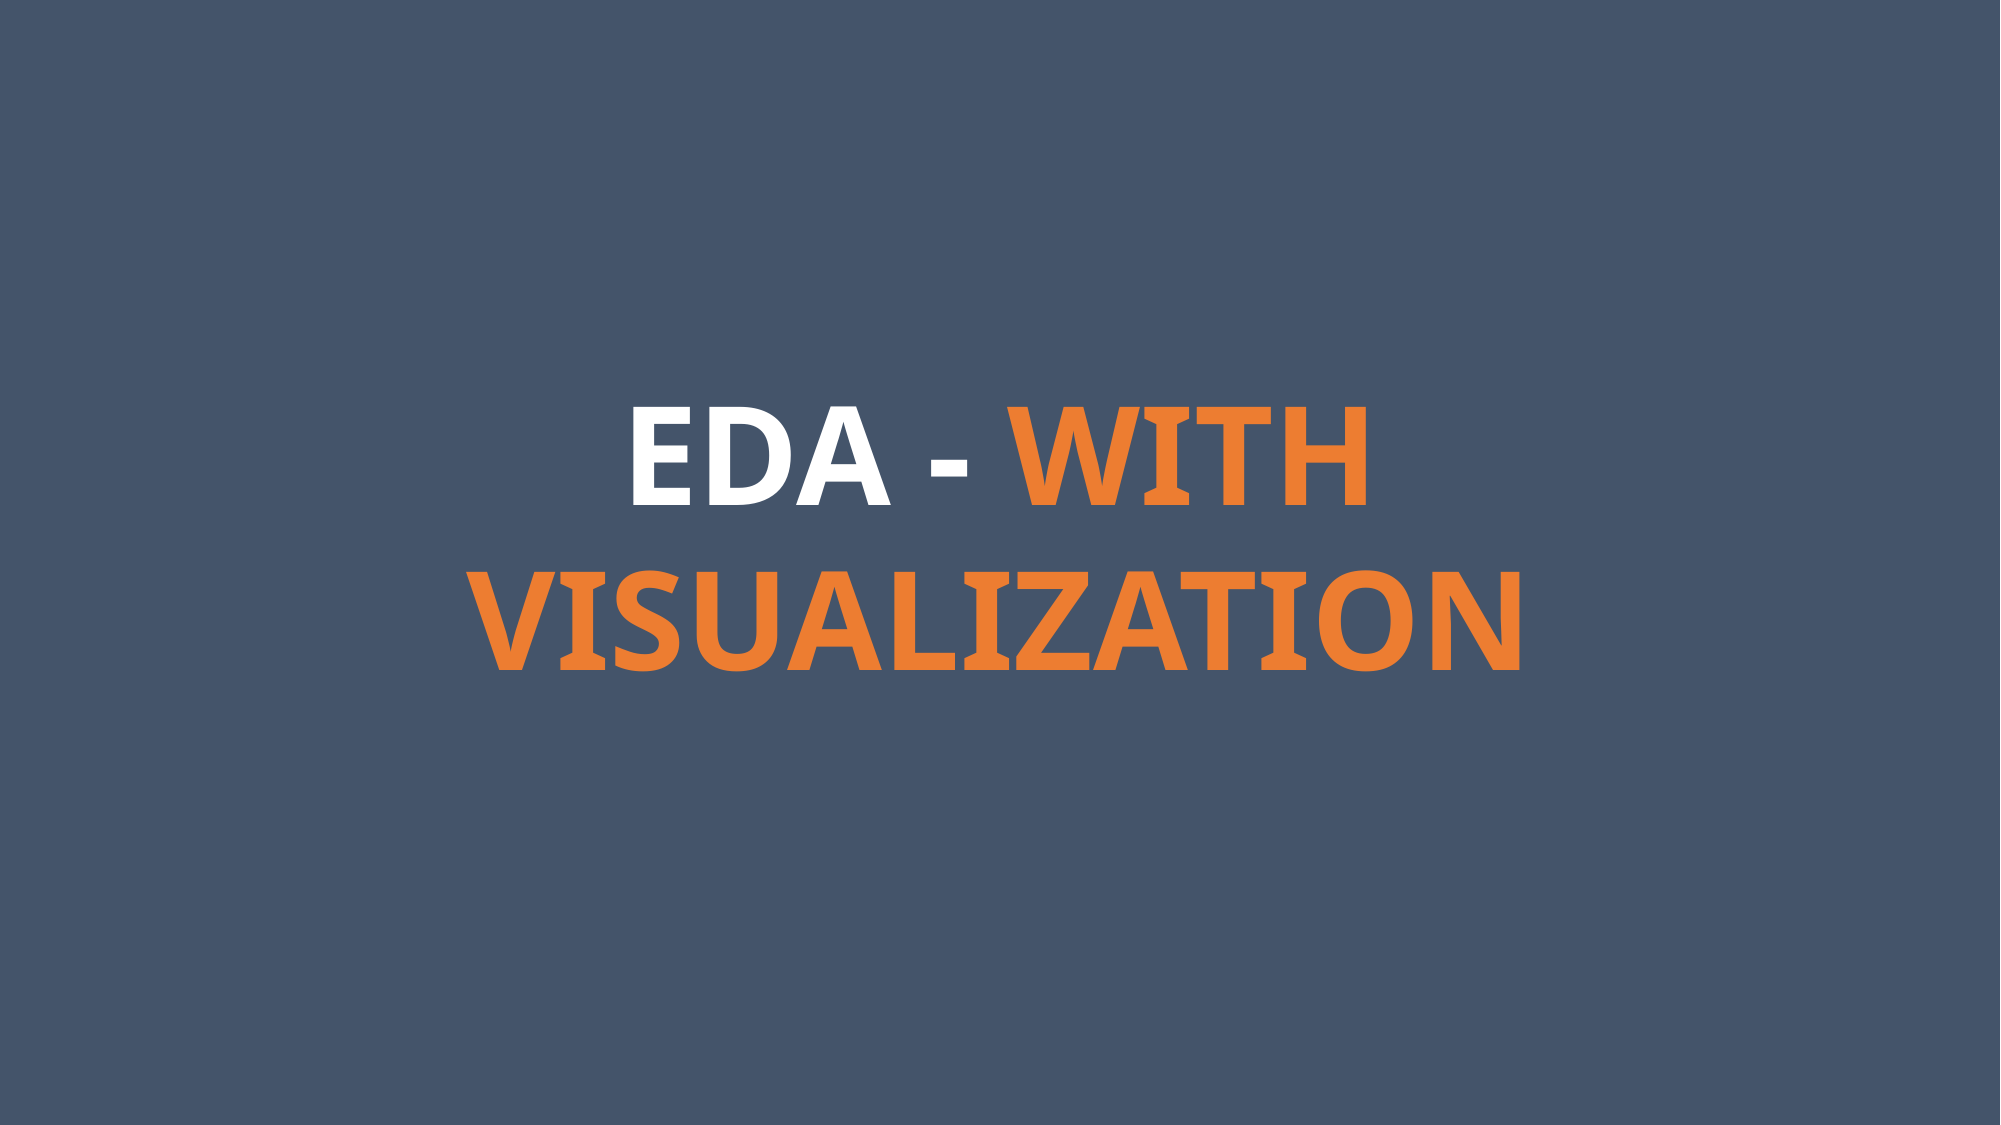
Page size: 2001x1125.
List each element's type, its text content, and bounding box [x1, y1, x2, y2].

text_box EDA - WITH VISUALIZATION [66, 531, 1934, 698]
